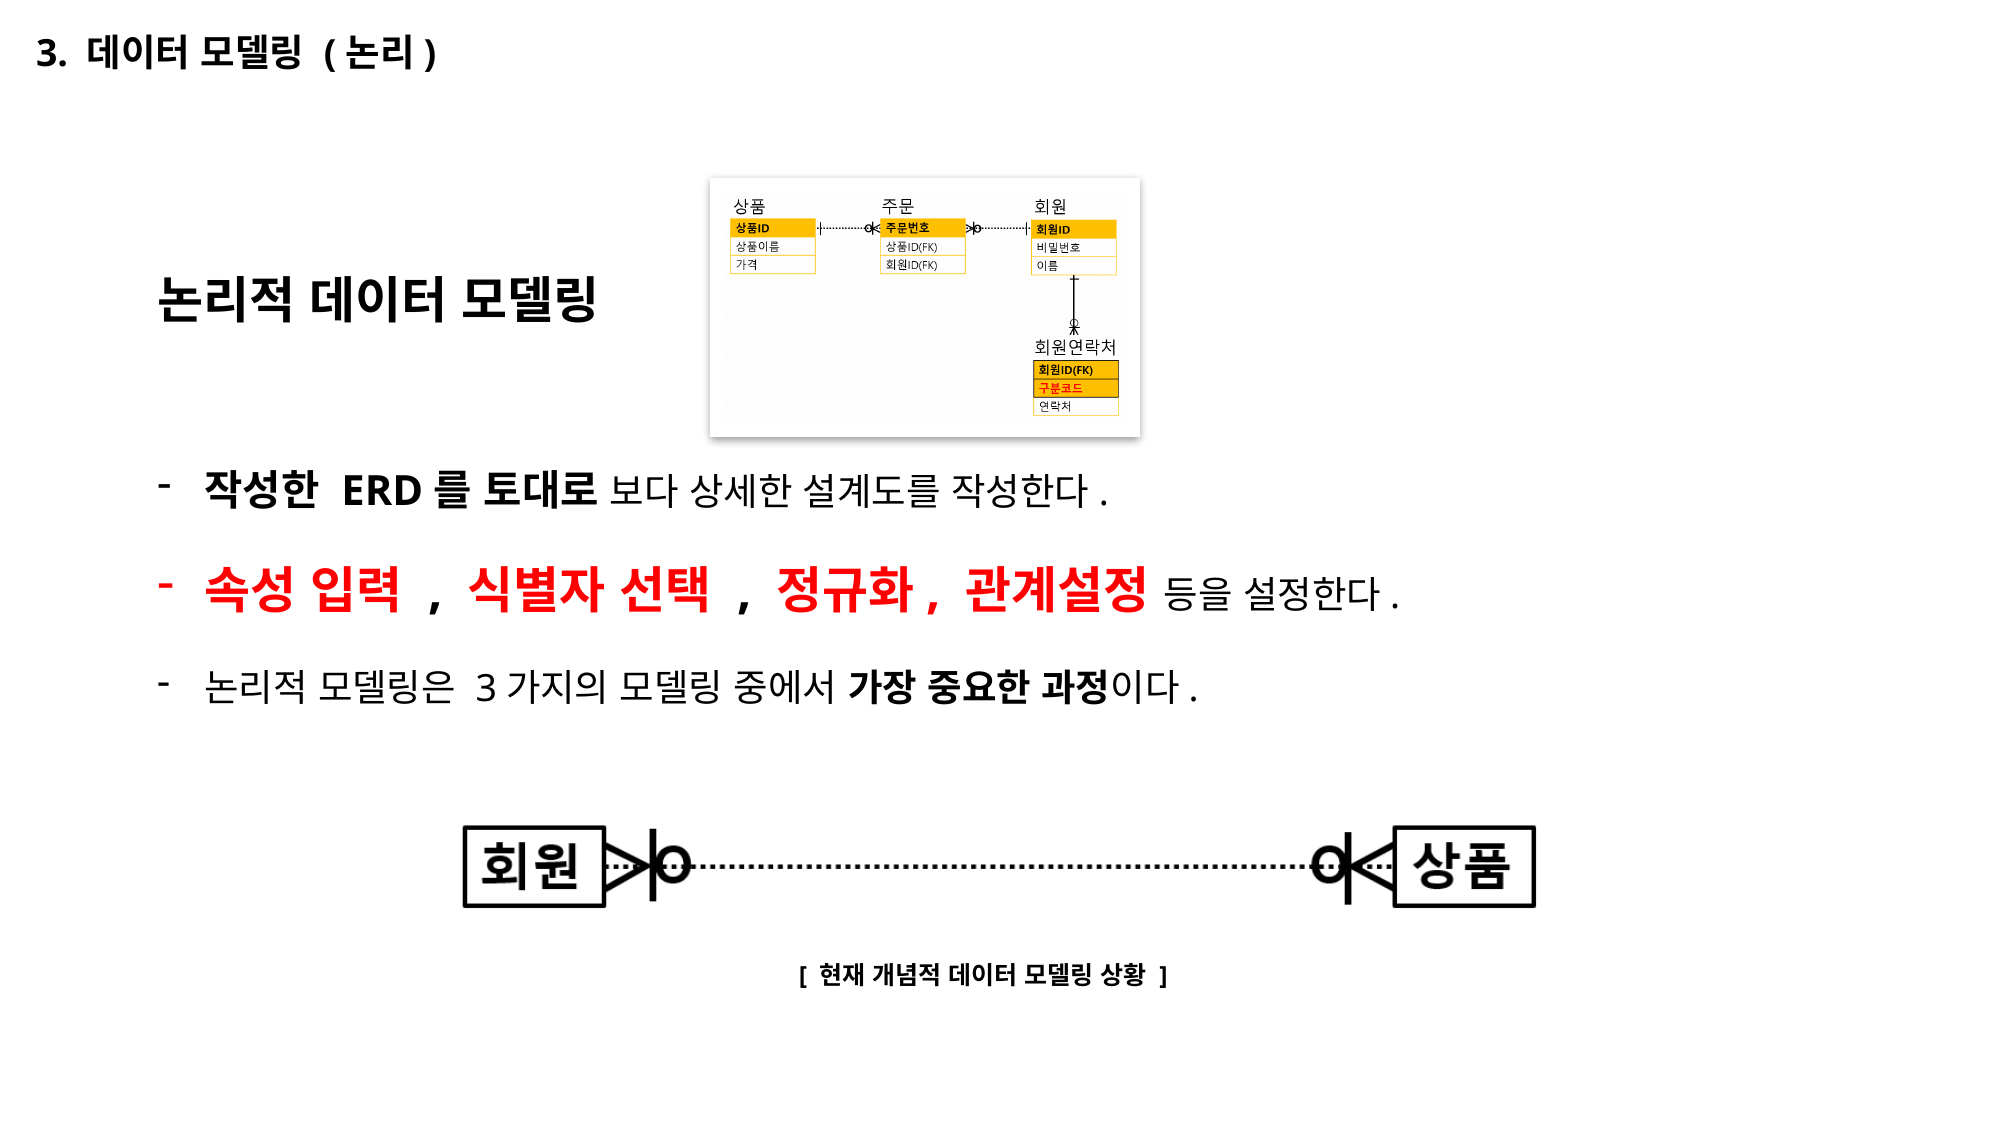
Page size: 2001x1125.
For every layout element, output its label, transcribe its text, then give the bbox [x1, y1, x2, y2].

text_box 3. 데이터 모델링 (논리) [21, 21, 467, 82]
text_box 논리적 데이터 모델링 작성한 ERD를 토대로 보다 상세한 설계도를 작성한다. 속성 입력 , 식별자 선택 , 정규화, 관계설정 등을 설정한다. 논리적 모델링은 3가지의 모델링 중에서 가장 중요한 과정이다. [142, 261, 1794, 717]
picture [435, 763, 1565, 946]
text_box [ 현재 개념적 데이터 모델링 상황 ] [783, 952, 1216, 998]
picture [724, 192, 1126, 423]
